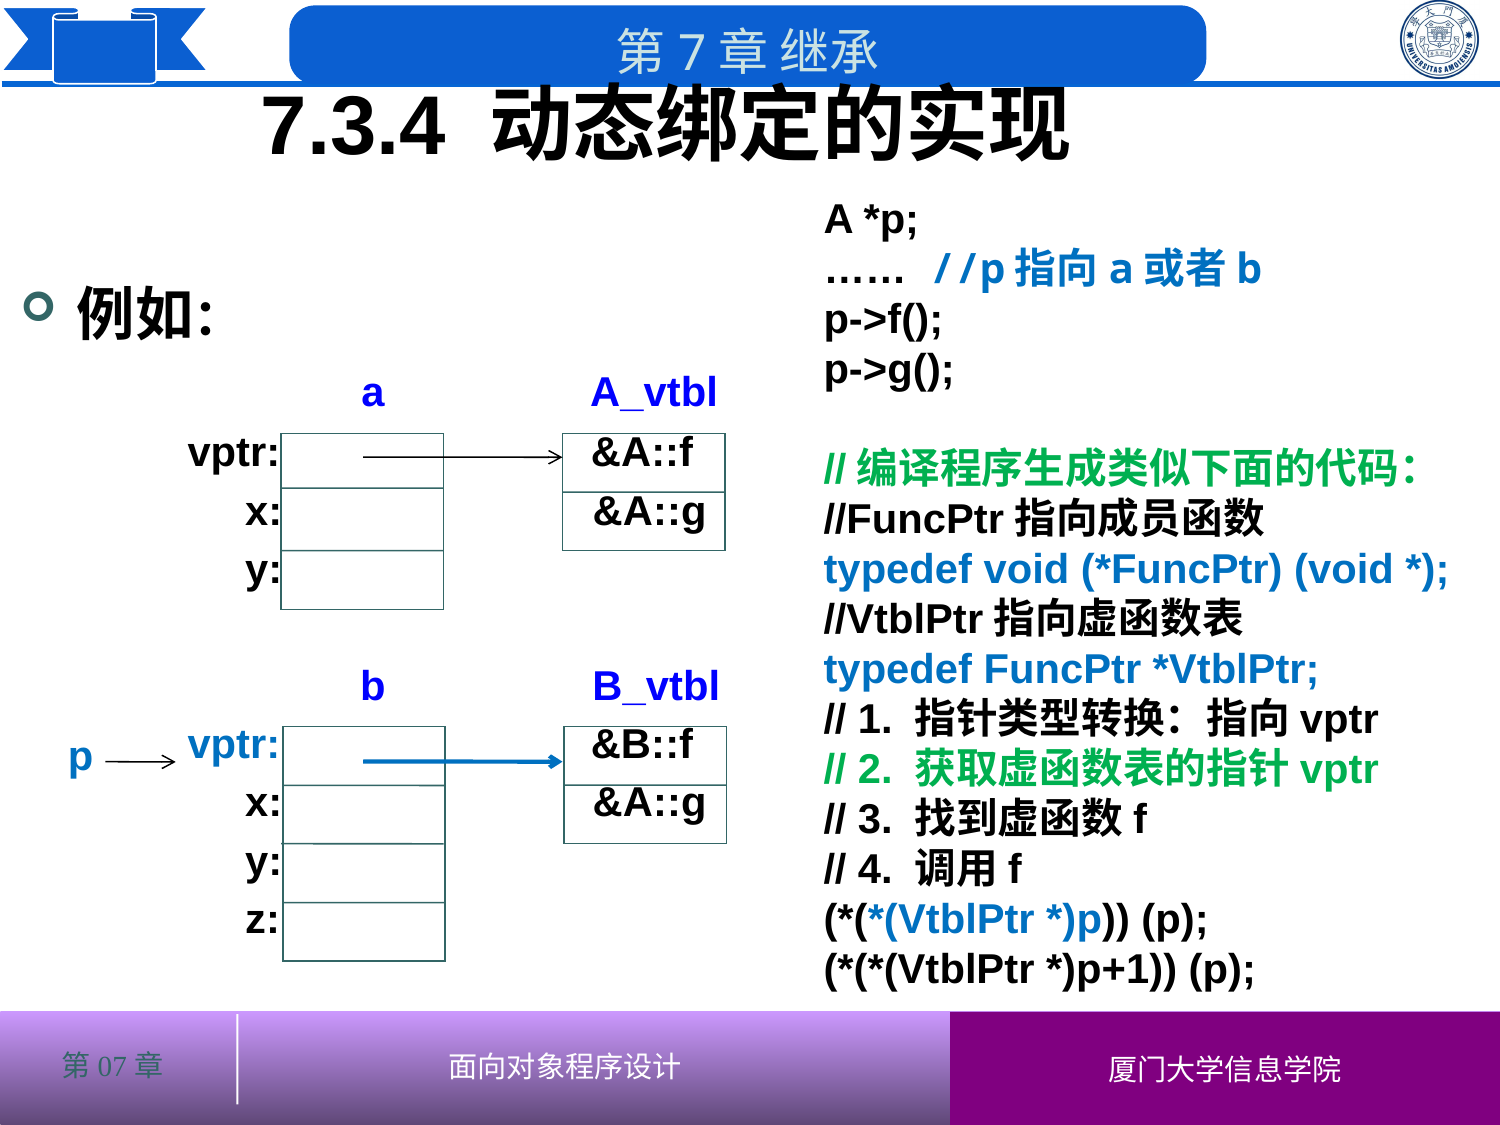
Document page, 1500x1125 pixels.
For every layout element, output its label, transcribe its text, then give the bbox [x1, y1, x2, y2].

slide_number [249, 1024, 463, 1101]
picture [1399, 0, 1480, 80]
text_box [563, 726, 727, 844]
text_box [562, 433, 726, 551]
text_box 例如： a A_vtbl vptr: &A::f x: &A::g y: b B_vtbl vptr: &B::f x: &A::g y: z: [5, 269, 1383, 1090]
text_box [280, 433, 444, 610]
text_box p [53, 721, 110, 787]
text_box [282, 726, 446, 962]
text_box A *p; …… //p指向a或者b p->f(); p->g(); //编译程序生成类似下面的代码： //FuncPtr指向成员函数 typedef void (*FuncPtr) (void *); //VtblPtr指向虚函数表 typedef FuncPtr *VtblPtr; // 1. 指针类型转换：指向vptr // 2. 获取虚函数表的指针vptr // 3. 找到虚函数f // 4. 调用f (*(*(VtblPtr *)p)) (p); (*(*(VtblPtr *)p+1)) (p); [808, 184, 1500, 1000]
text_box 7.3.4 动态绑定的实现 [246, 0, 1397, 246]
